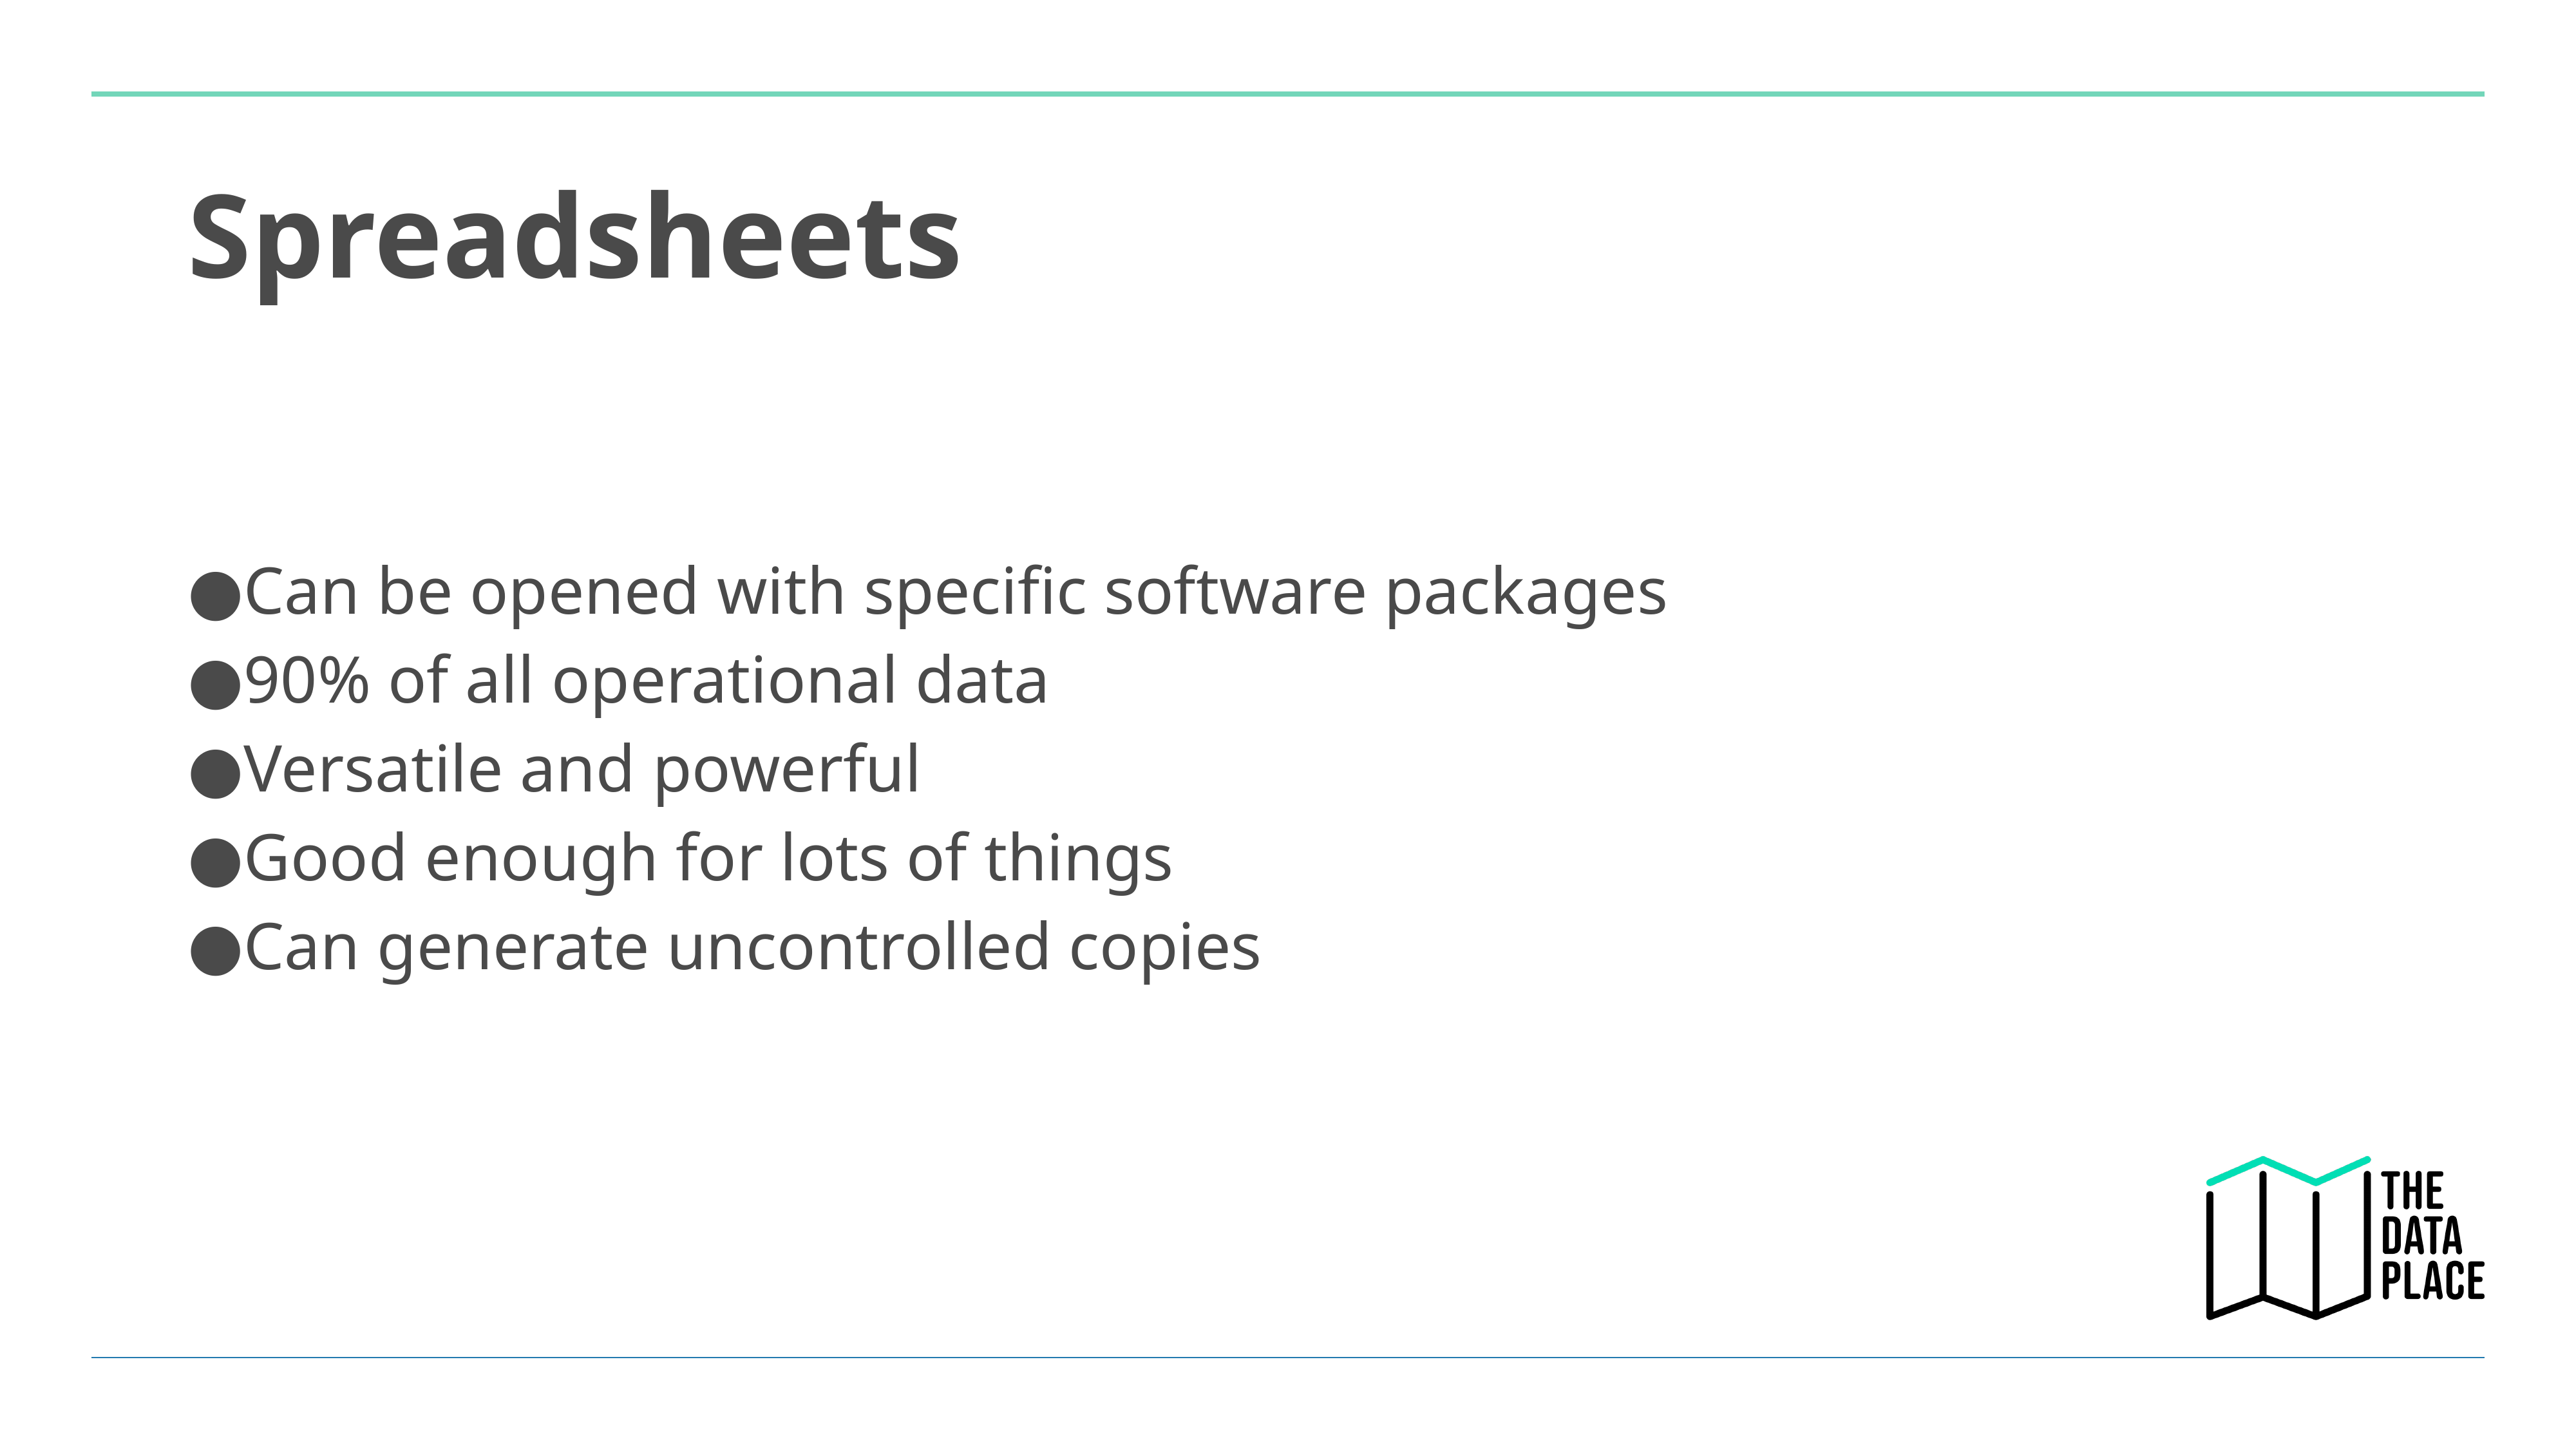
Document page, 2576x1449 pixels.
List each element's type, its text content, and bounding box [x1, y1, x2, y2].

list Can be opened with specific software packages 90% of all operational data Versatile and powerful Good enough for lots of things Can generate uncontrolled copies [182, 533, 2181, 1298]
title Spreadsheets [182, 184, 2394, 533]
picture [2206, 1156, 2486, 1320]
